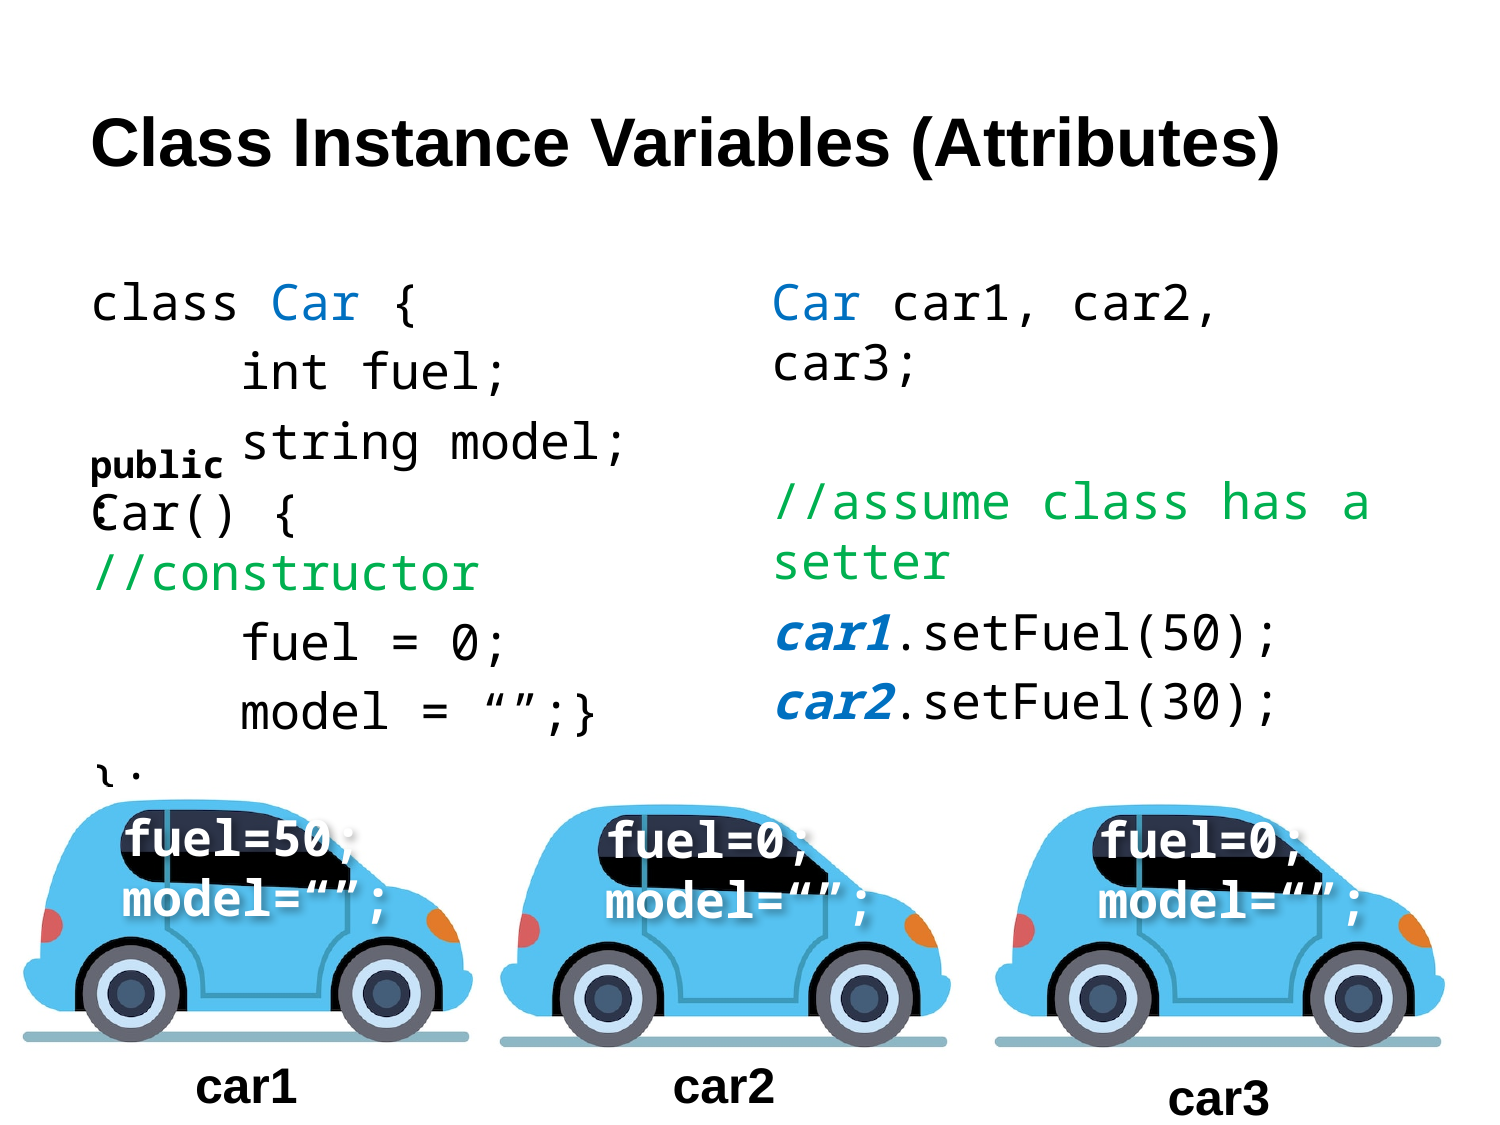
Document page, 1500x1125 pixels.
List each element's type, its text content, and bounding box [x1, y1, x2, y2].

text_box car2 [657, 1068, 793, 1121]
text_box car1 [180, 1063, 315, 1121]
text_box car3 [1152, 1068, 1287, 1125]
list class Car { int fuel; string model; Car() { //constructor fuel = 0; model = “”;} }; [75, 262, 695, 790]
text_box public: [75, 434, 251, 539]
text_box Car car1, car2, car3; //assume class has a setter car1.setFuel(50); car2.setFuel(30); [756, 262, 1406, 763]
picture [0, 787, 1468, 1059]
title Class Instance Variables (Attributes) [75, 45, 1425, 233]
